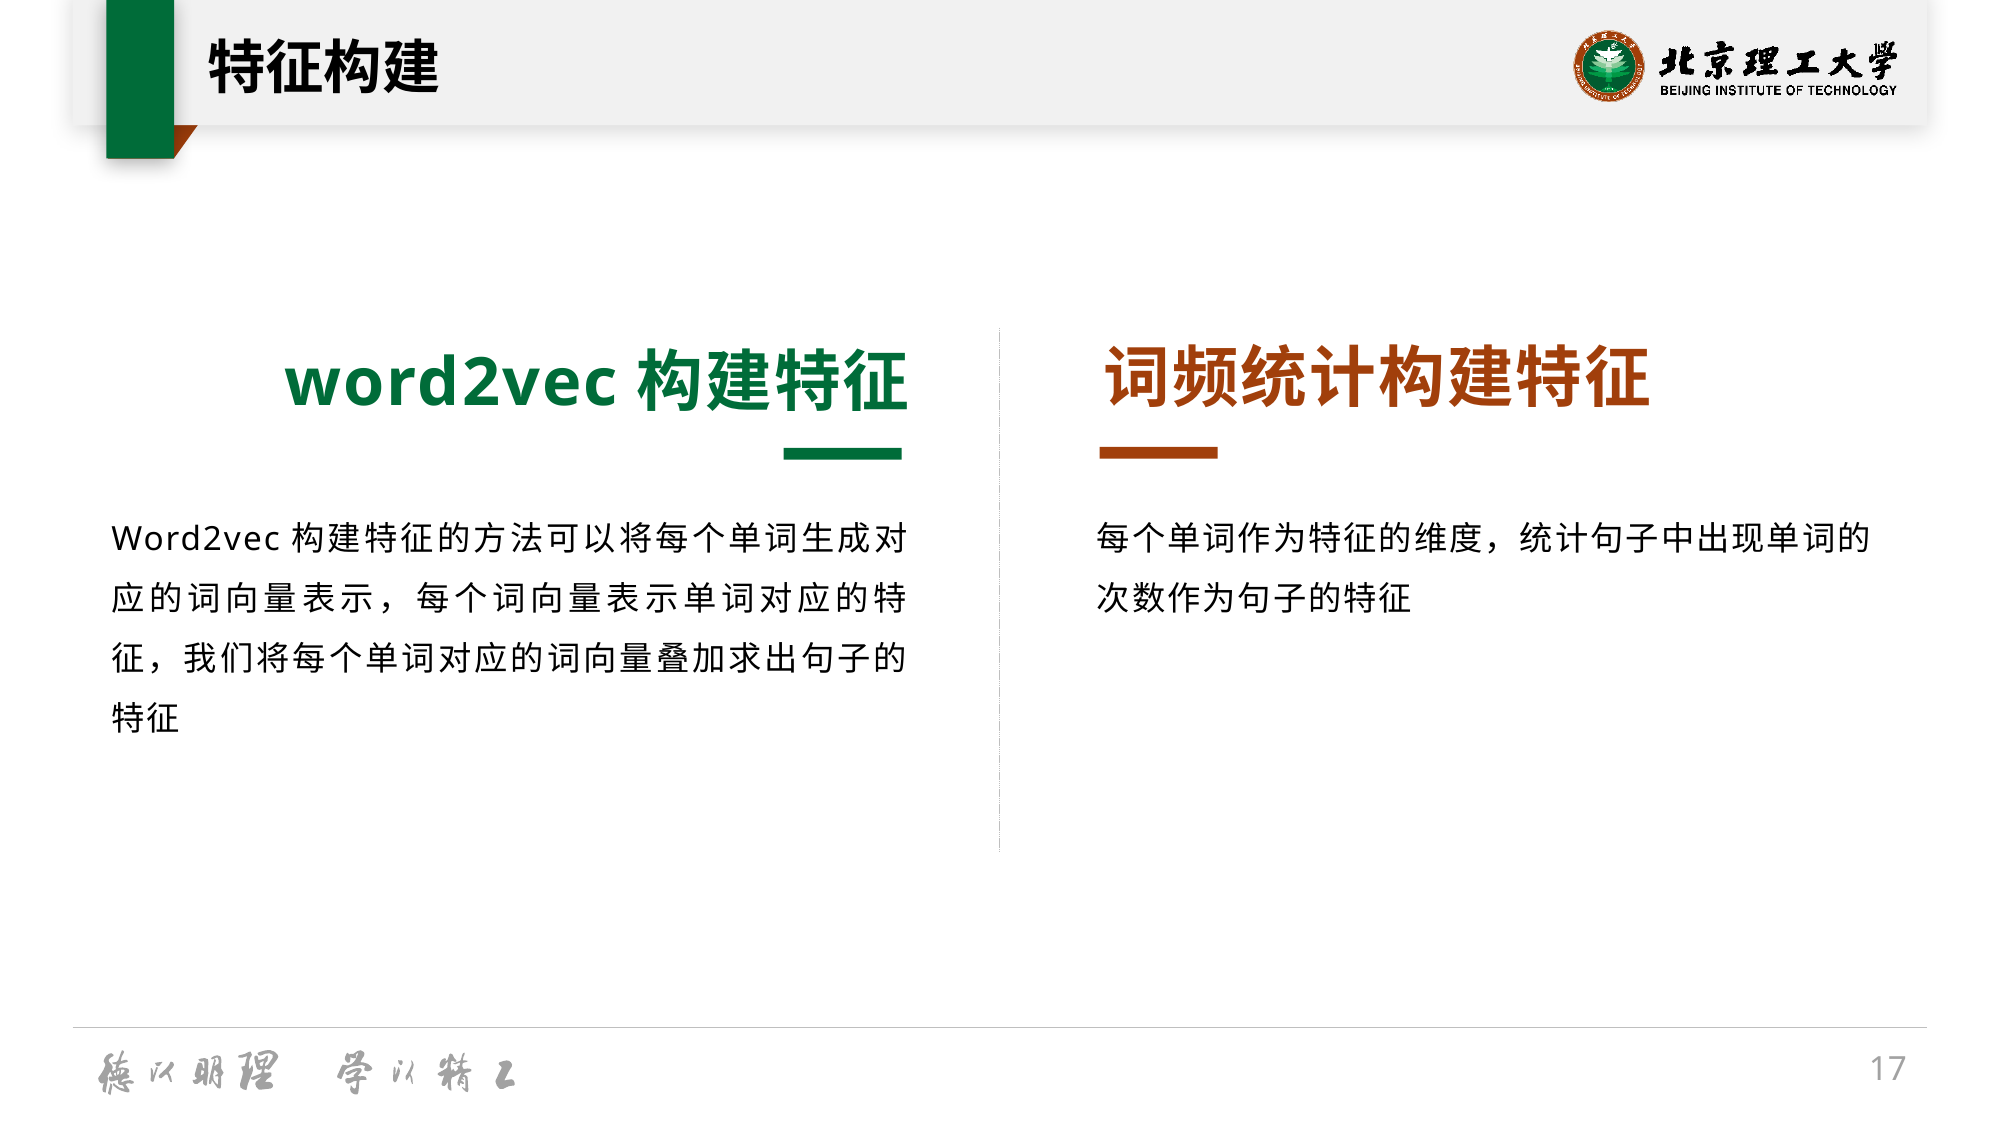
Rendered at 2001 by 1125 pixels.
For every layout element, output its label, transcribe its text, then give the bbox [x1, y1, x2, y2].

text_box [1099, 446, 1219, 460]
text_box [783, 447, 903, 461]
text_box 每个单词作为特征的维度，统计句子中出现单词的次数作为句子的特征 [1096, 490, 1889, 885]
text_box 词频统计构建特征 [1103, 327, 1667, 423]
text_box word2vec构建特征 [284, 331, 925, 427]
text_box Word2vec构建特征的方法可以将每个单词生成对应的词向量表示，每个词向量表示单词对应的特征，我们将每个单词对应的词向量叠加求出句子的特征 [111, 490, 925, 885]
picture [1573, 30, 1897, 102]
title 特征构建 [192, 30, 1513, 110]
